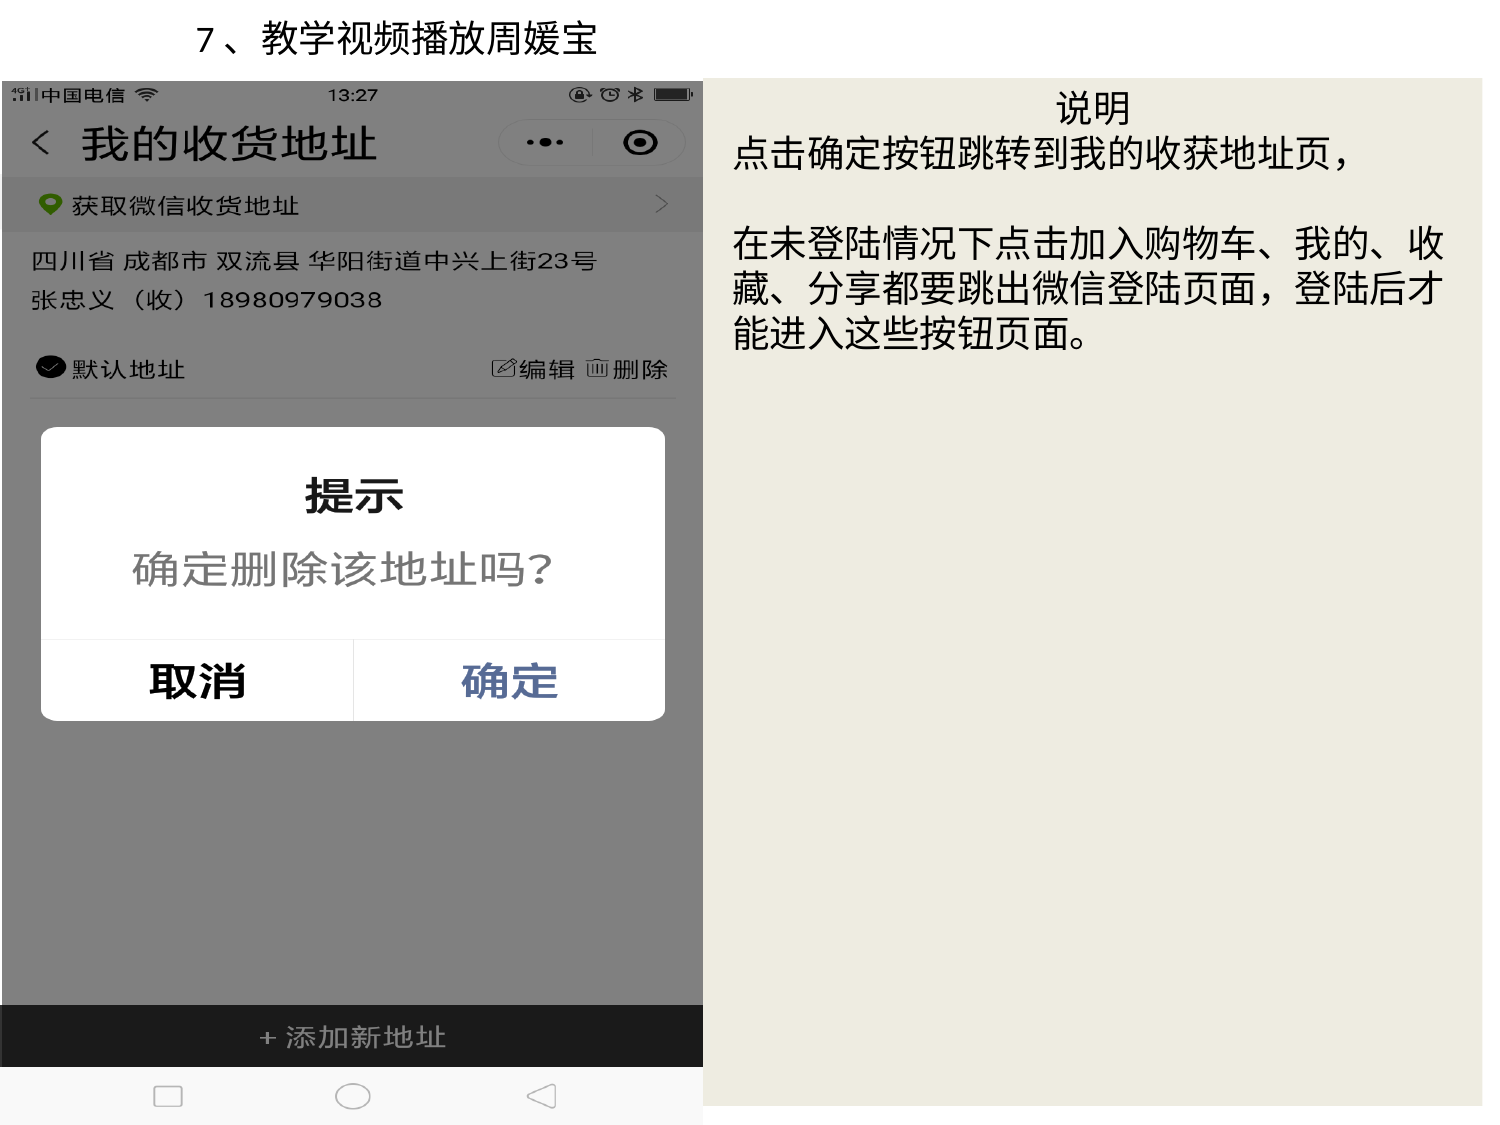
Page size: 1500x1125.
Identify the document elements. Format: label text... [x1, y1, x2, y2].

text_box 说明 点击确定按钮跳转到我的收获地址页， 在未登陆情况下点击加入购物车、我的、收藏、分享都要跳出微信登陆页面，登陆后才能进入这些按钮页面。 [717, 78, 1474, 408]
picture [0, 77, 703, 1125]
subtitle [705, 78, 1483, 1106]
text_box 7、教学视频播放周媛宝 [180, 7, 614, 67]
